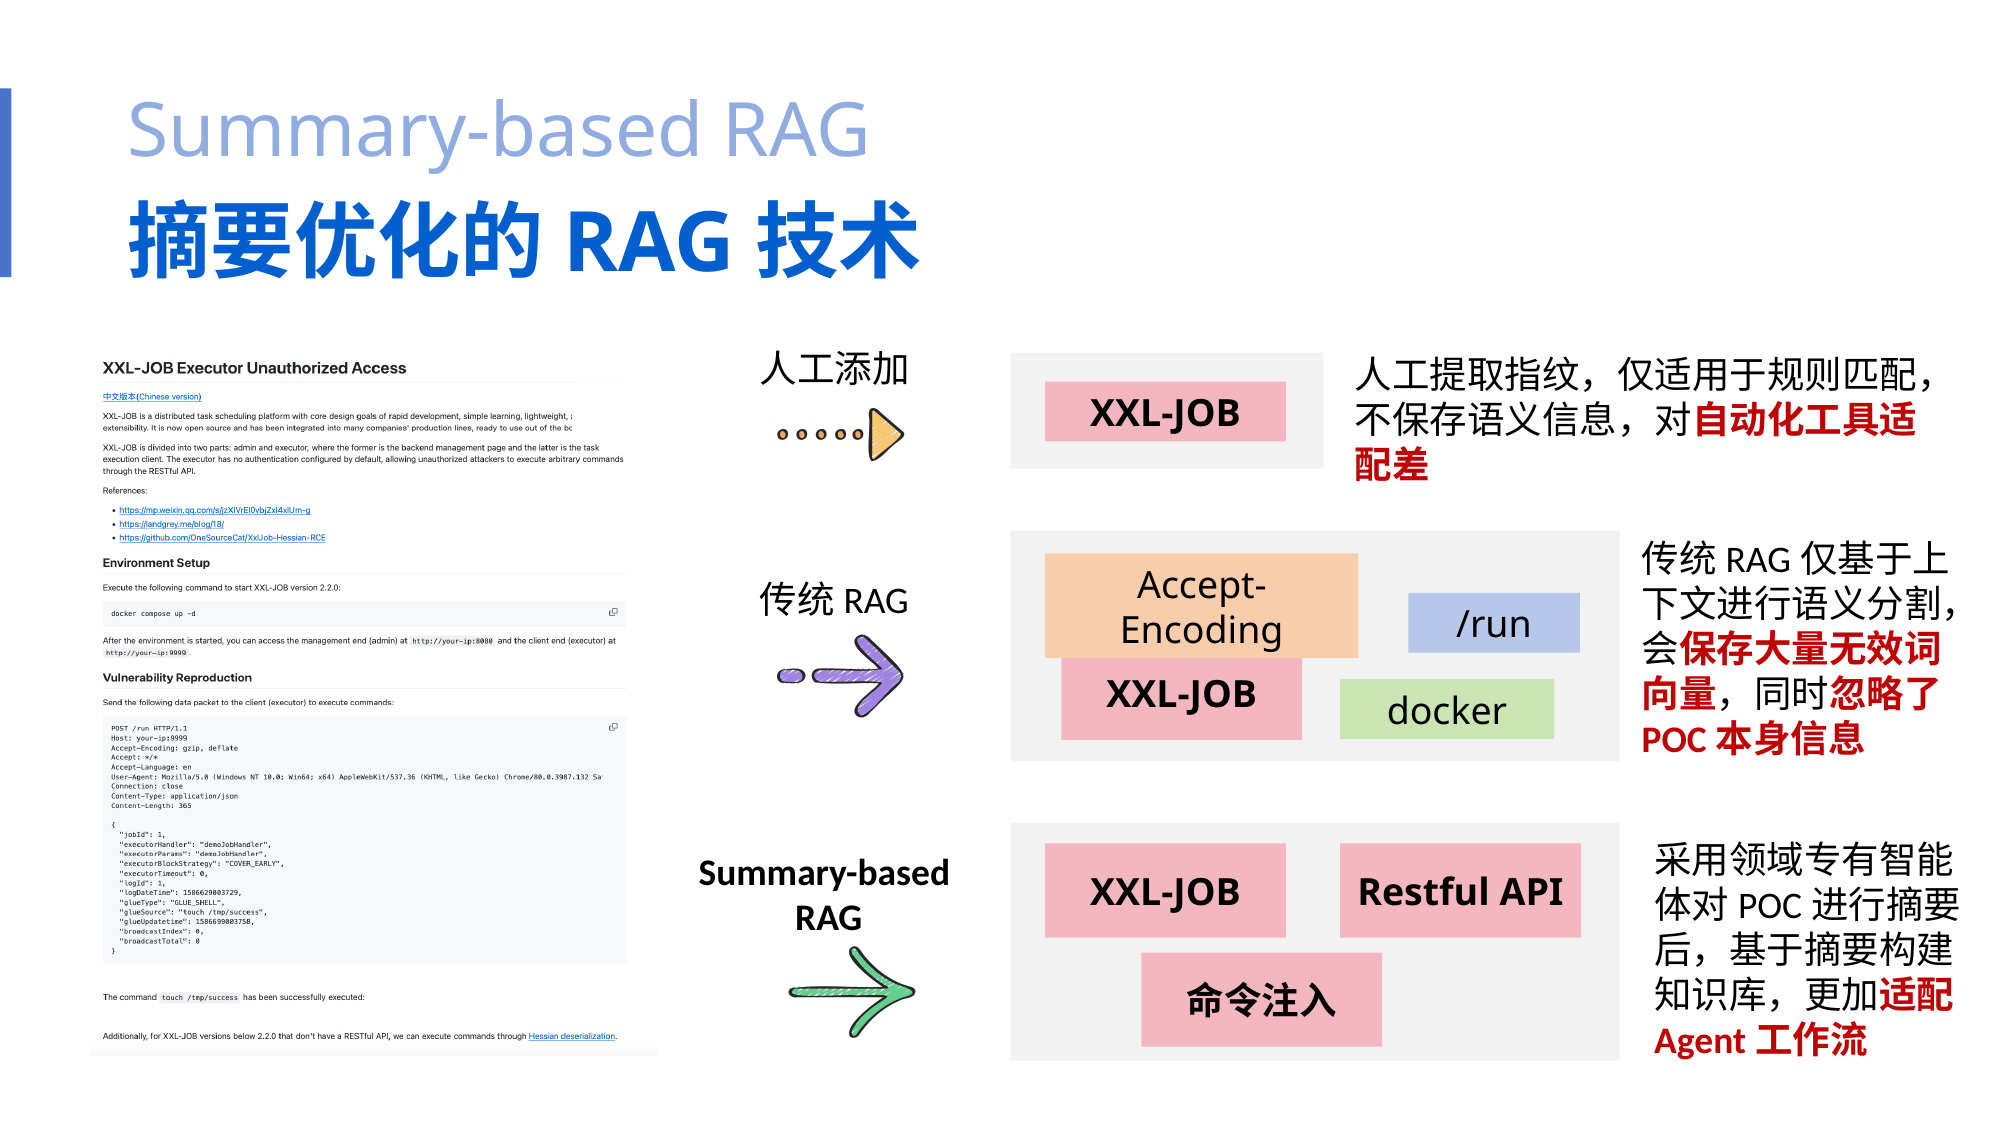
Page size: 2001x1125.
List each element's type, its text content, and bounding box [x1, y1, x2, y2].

text_box docker [1340, 679, 1555, 739]
text_box Summary-based RAG [657, 840, 1009, 946]
text_box Summary-based RAG [113, 74, 1246, 179]
text_box XXL-JOB [1045, 381, 1286, 442]
text_box [0, 87, 12, 278]
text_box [89, 353, 657, 1057]
text_box 传统RAG仅基于上下文进行语义分割，会保存大量无效词向量，同时忽略了POC本身信息 [1626, 527, 1966, 768]
text_box [1009, 352, 1325, 470]
picture [776, 611, 905, 741]
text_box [1407, 592, 1581, 654]
text_box Accept-Encoding [1045, 553, 1359, 658]
text_box 传统RAG [744, 568, 960, 629]
text_box XXL-JOB [1045, 843, 1286, 938]
text_box 摘要优化的RAG技术 [113, 180, 1246, 295]
text_box [1009, 822, 1621, 1062]
picture [776, 370, 905, 499]
text_box 人工添加 [744, 337, 960, 398]
text_box 采用领域专有智能体对POC进行摘要后，基于摘要构建知识库，更加适配Agent工作流 [1639, 828, 1978, 1068]
text_box 命令注入 [1141, 952, 1383, 1047]
text_box XXL-JOB [1061, 658, 1303, 740]
text_box 人工提取指纹，仅适用于规则匹配，不保存语义信息，对自动化工具适配差 [1340, 343, 1950, 494]
text_box Restful API [1340, 843, 1581, 938]
text_box [1009, 530, 1621, 762]
picture [787, 927, 917, 1057]
